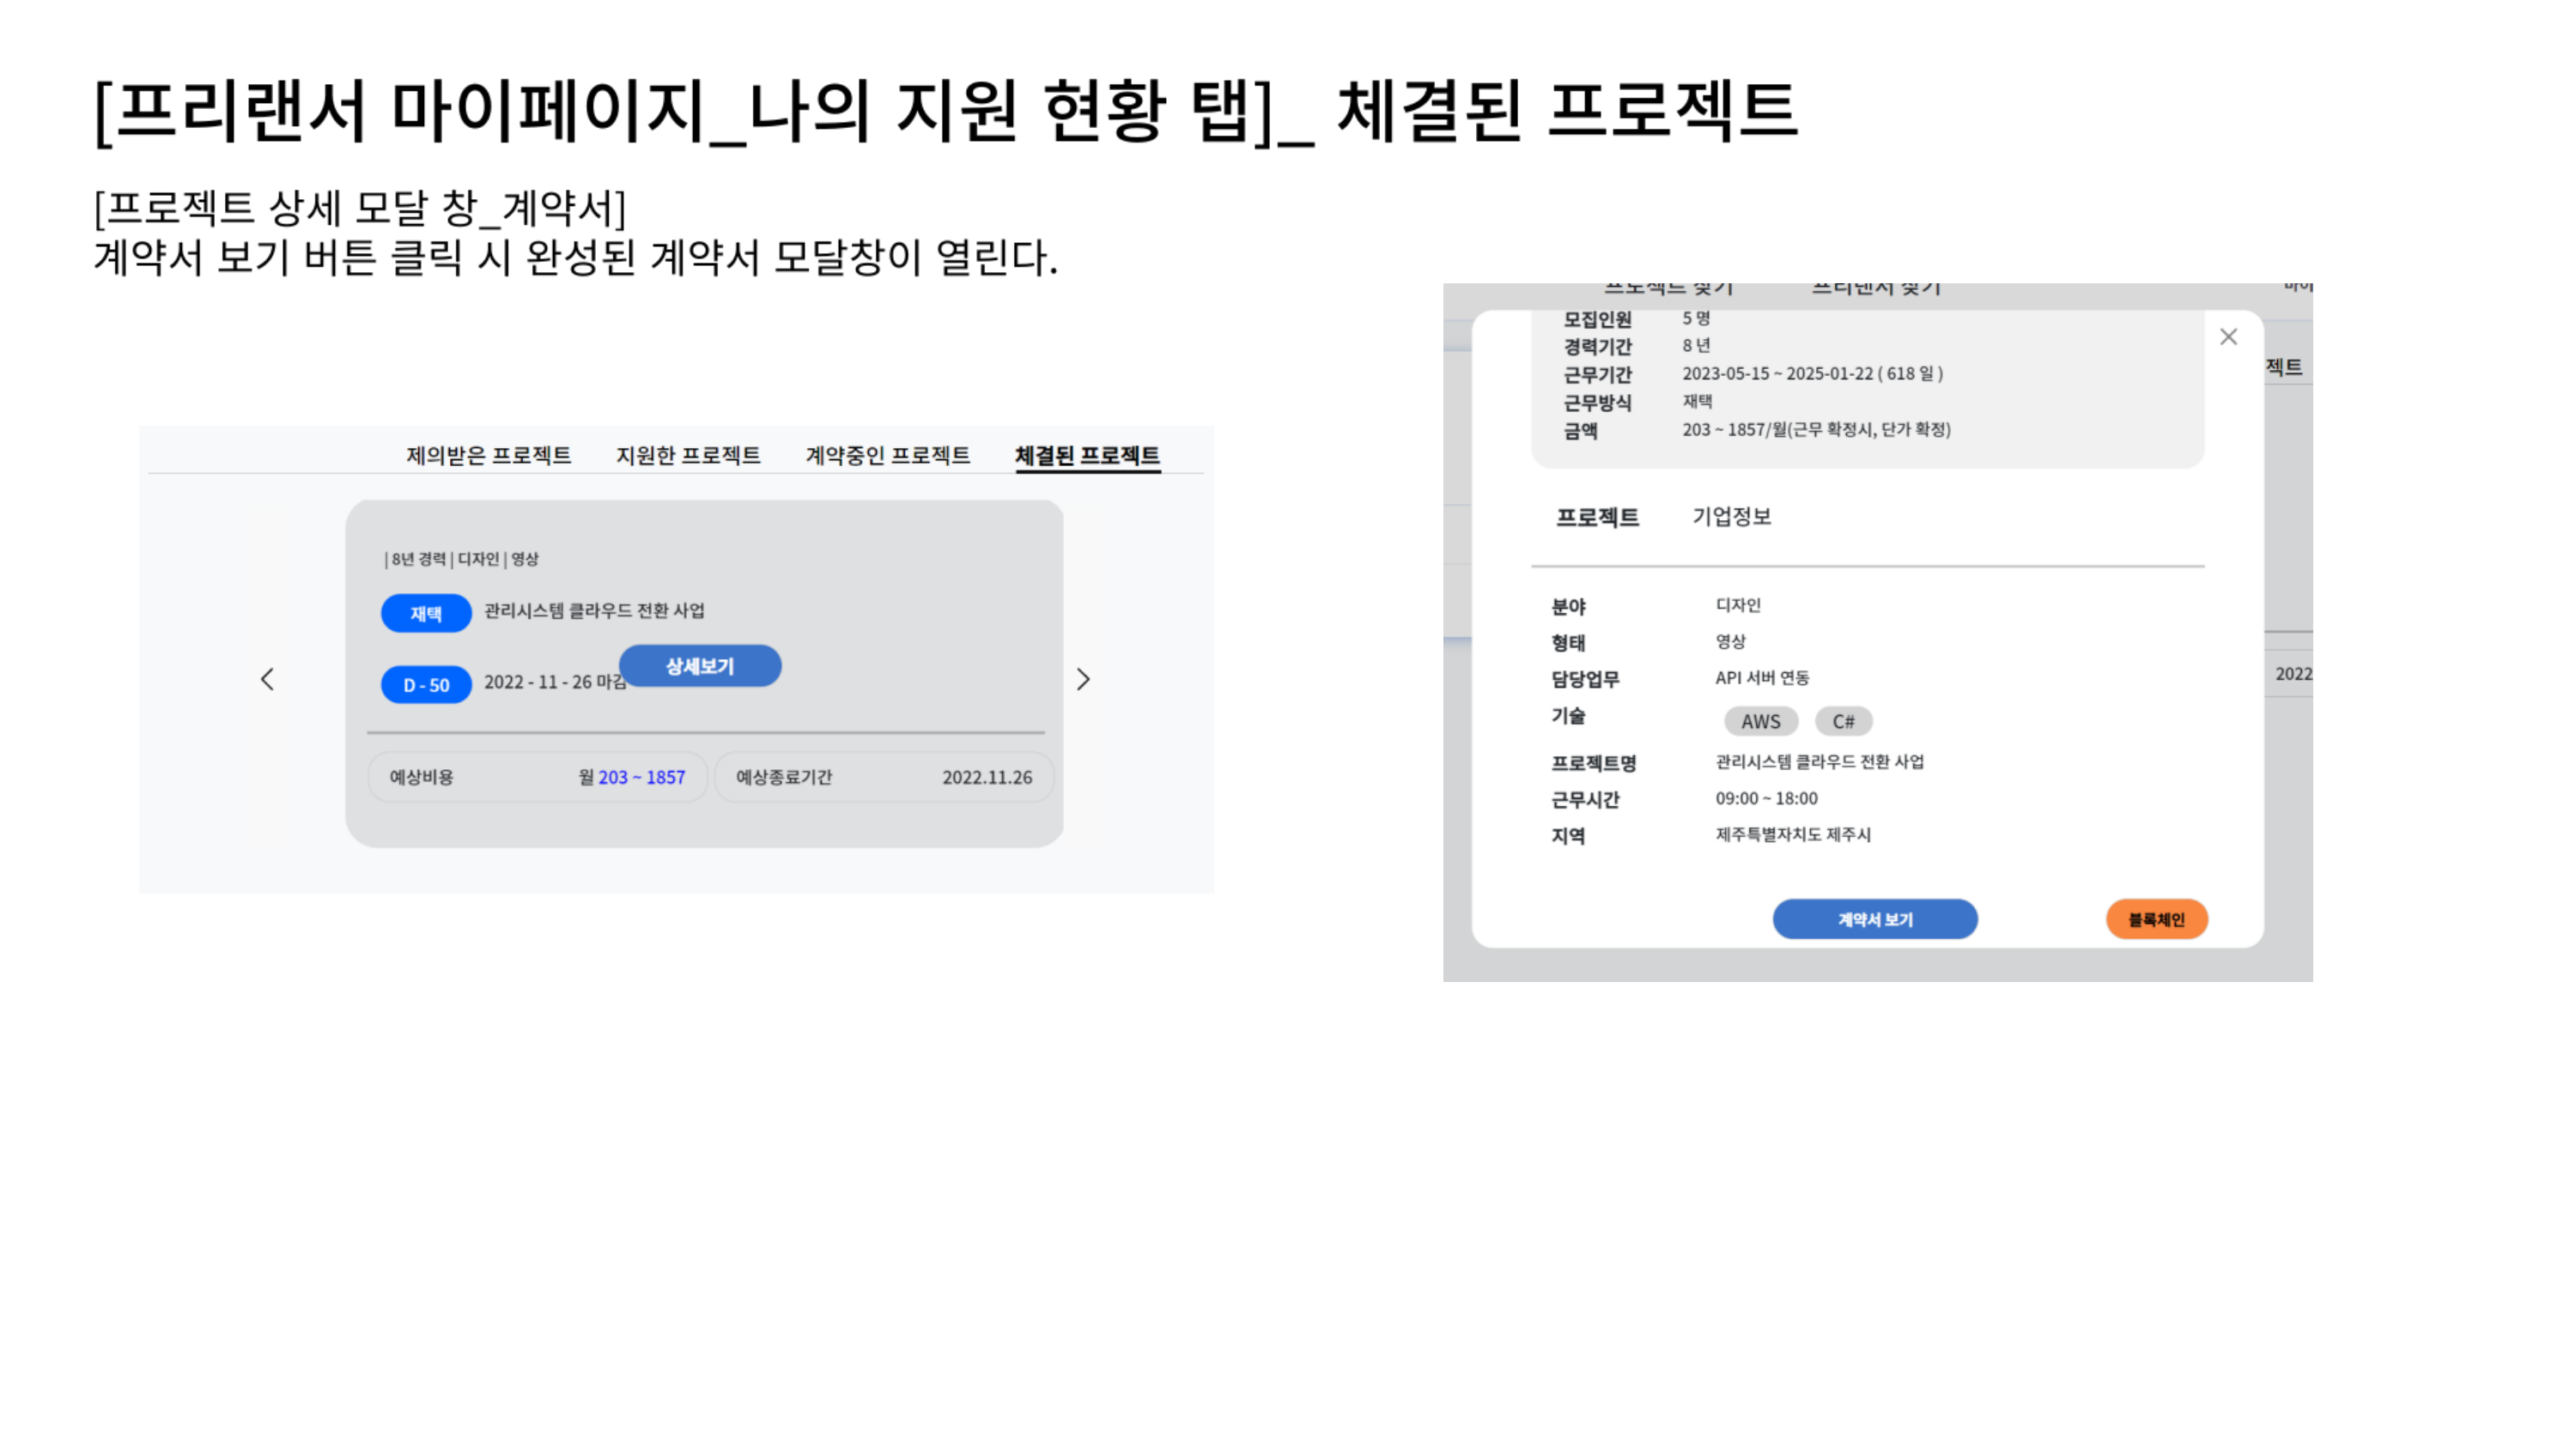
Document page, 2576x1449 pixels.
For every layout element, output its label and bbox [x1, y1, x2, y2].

text_box [139, 426, 1214, 894]
text_box [1443, 283, 2313, 983]
picture [80, 48, 1831, 306]
